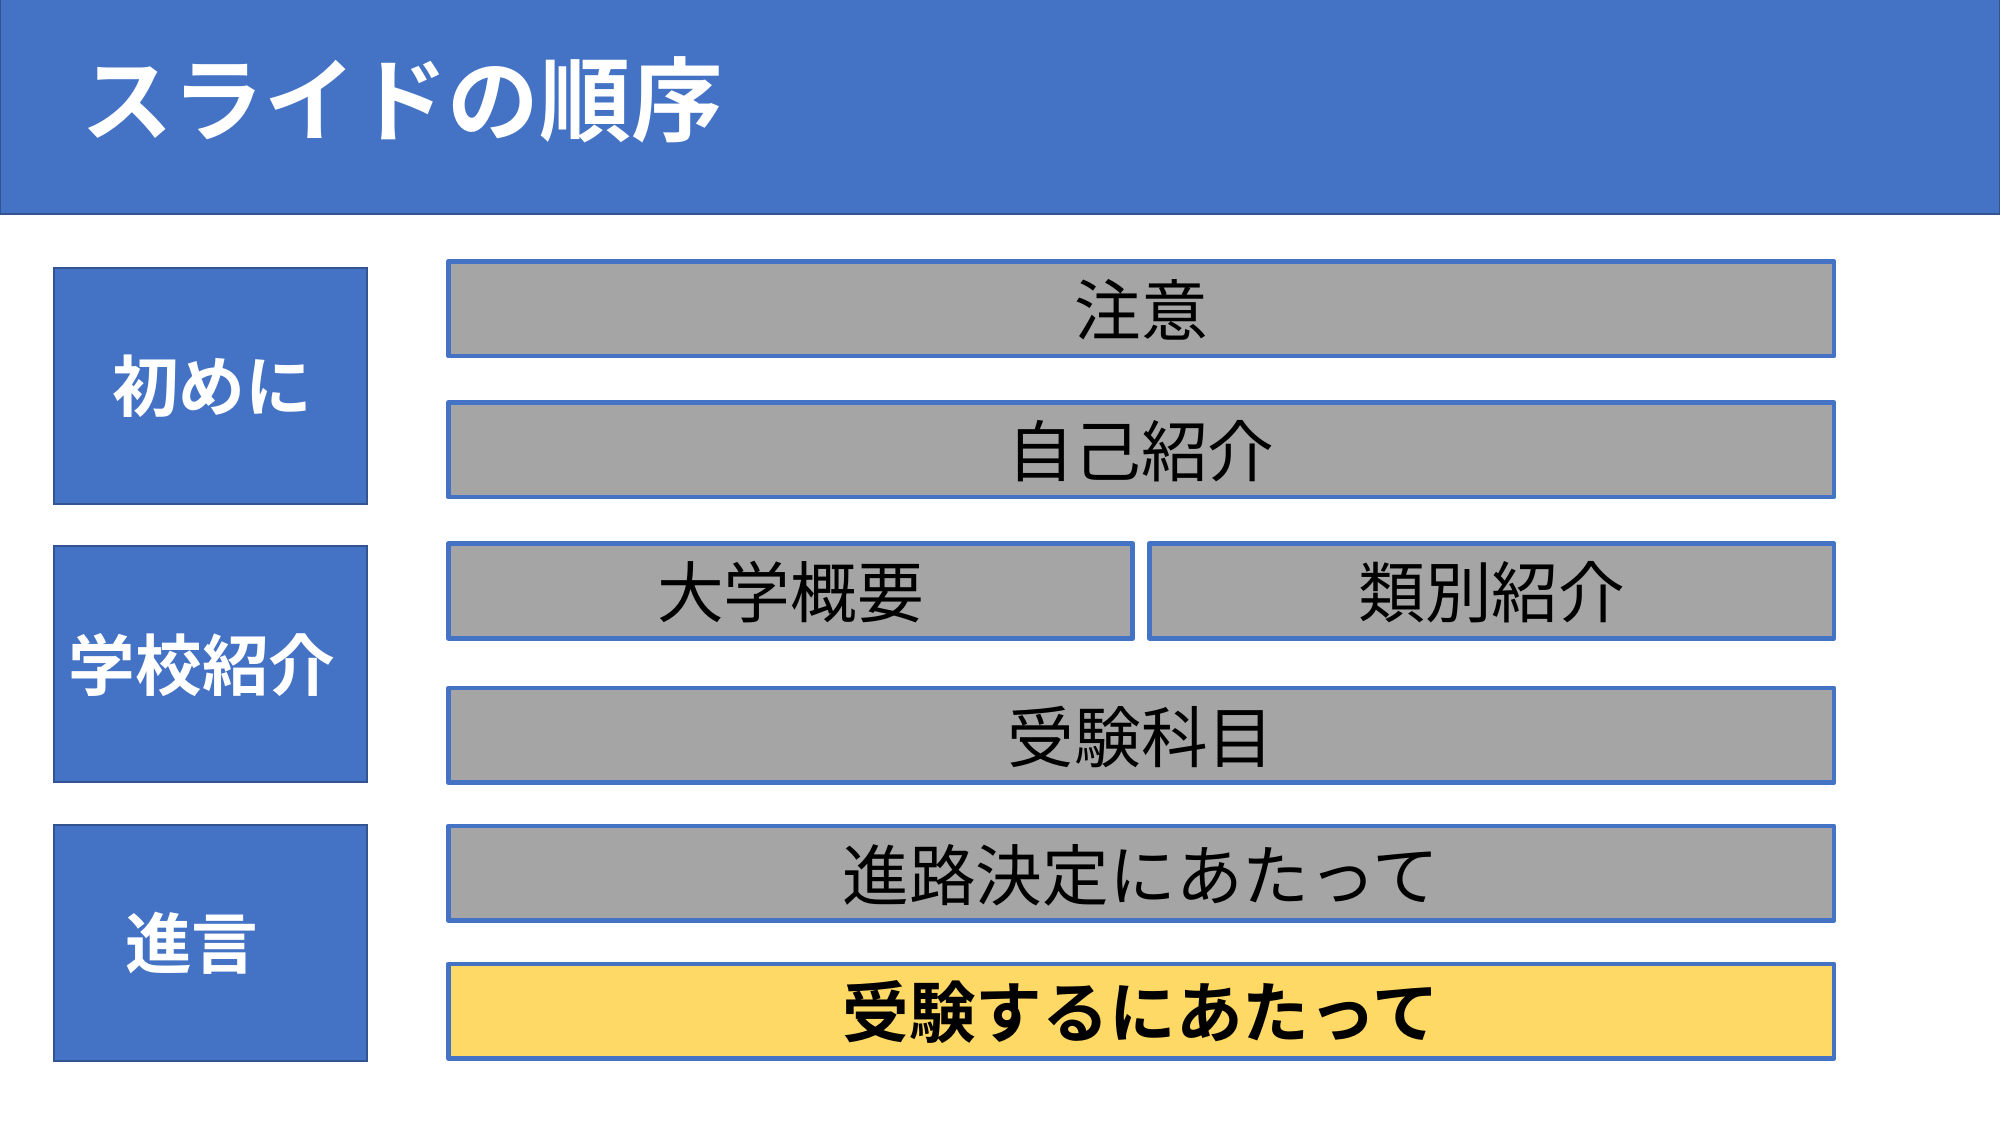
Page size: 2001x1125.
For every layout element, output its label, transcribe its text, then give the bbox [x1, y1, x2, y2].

text_box 注意 [448, 261, 1834, 356]
text_box [0, 0, 2000, 215]
text_box 初めに [97, 337, 339, 433]
text_box 進言 [110, 894, 309, 990]
text_box 学校紹介 [53, 616, 367, 712]
title スライドの順序 [65, 0, 791, 214]
text_box [53, 545, 368, 783]
text_box [53, 824, 368, 1062]
text_box 類別紹介 [1149, 543, 1834, 639]
text_box 進路決定にあたって [448, 826, 1834, 921]
text_box 自己紹介 [448, 402, 1834, 498]
text_box 大学概要 [448, 543, 1133, 639]
text_box [53, 267, 368, 505]
text_box 受験するにあたって [448, 963, 1834, 1059]
text_box 受験科目 [448, 688, 1834, 783]
